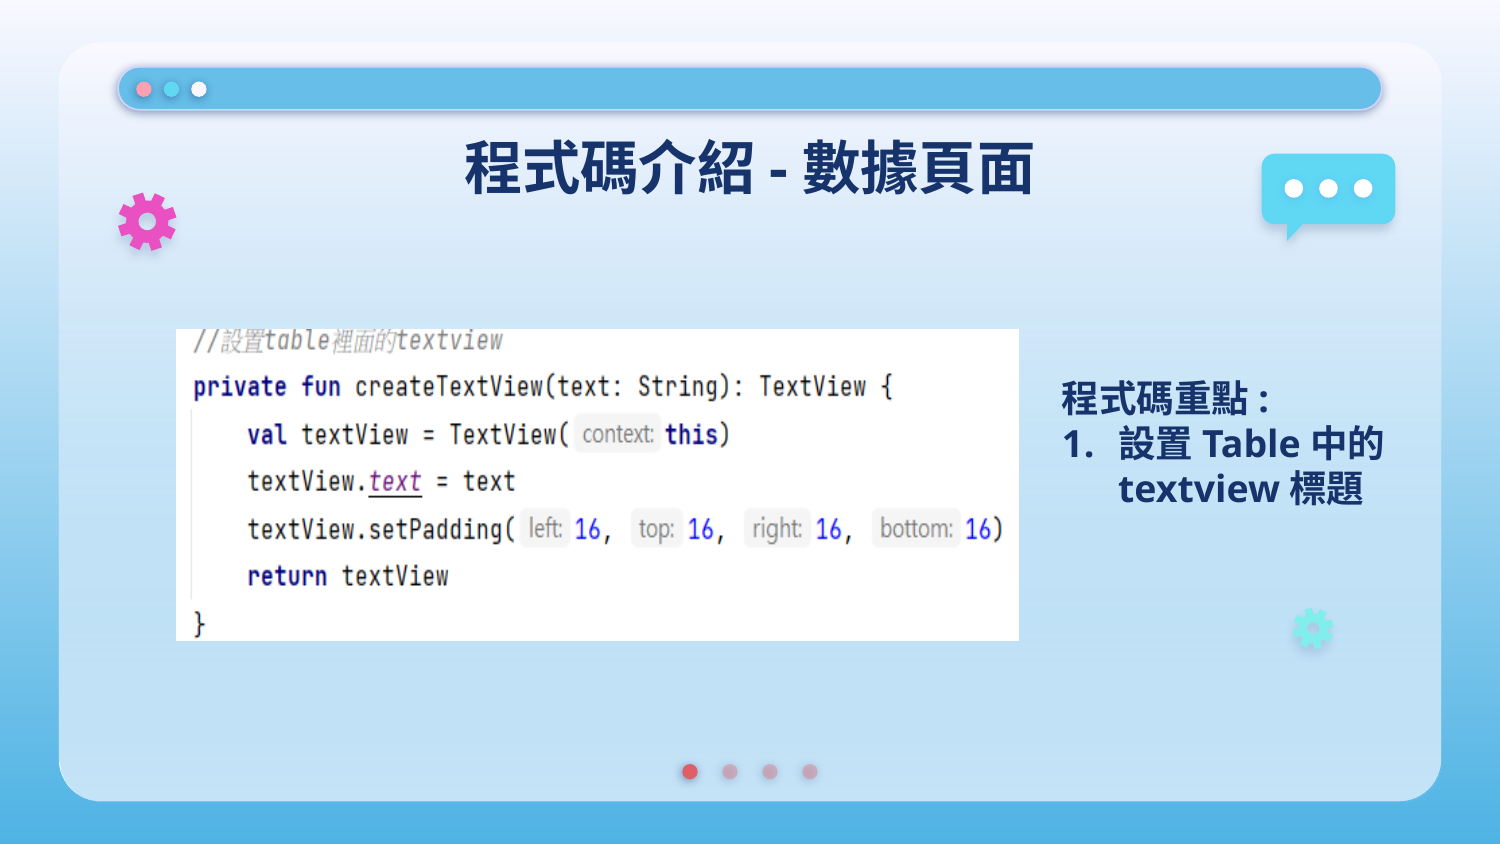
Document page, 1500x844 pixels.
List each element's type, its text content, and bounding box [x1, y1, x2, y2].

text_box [117, 192, 1335, 650]
subtitle 程式碼重點: 設置Table中的textview標題 [1340, 281, 1464, 649]
title 程式碼介紹-數據頁面 [118, 113, 1382, 190]
picture [176, 329, 1019, 641]
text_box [1261, 153, 1396, 242]
